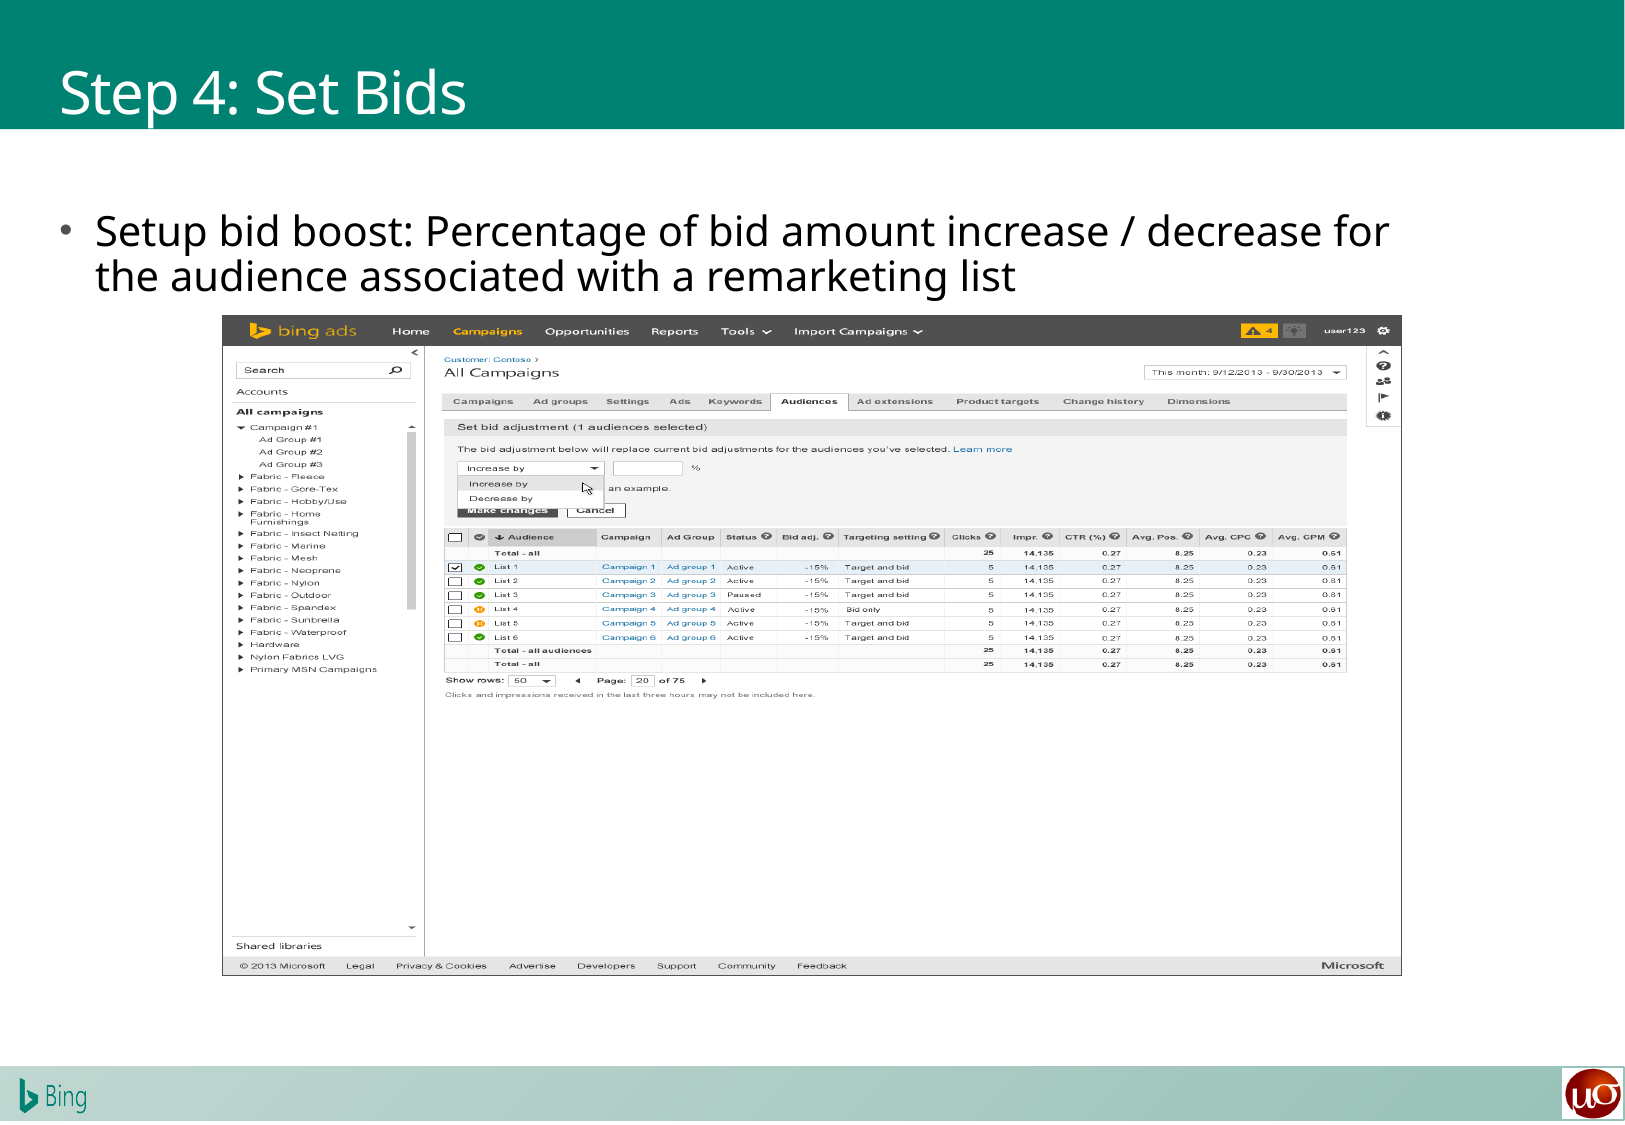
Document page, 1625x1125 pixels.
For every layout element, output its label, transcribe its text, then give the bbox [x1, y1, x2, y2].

picture [8, 1062, 101, 1125]
picture [1562, 1068, 1623, 1119]
title Step 4: Set Bids [35, 48, 1482, 195]
picture [222, 315, 1402, 976]
list Setup bid boost: Percentage of bid amount increase / decrease for the audience associated with a remarketing list [35, 195, 1482, 317]
